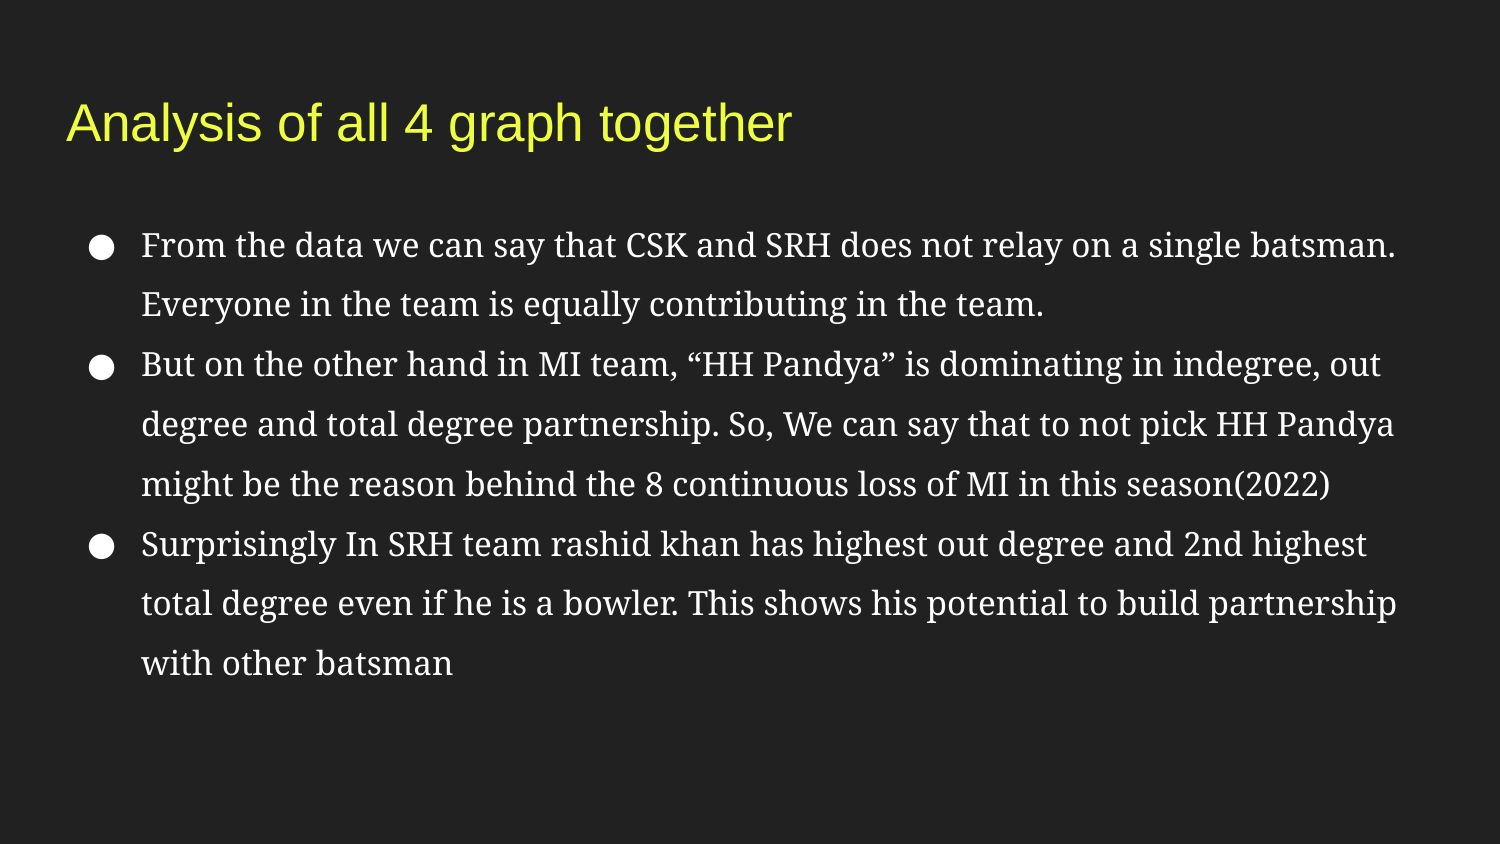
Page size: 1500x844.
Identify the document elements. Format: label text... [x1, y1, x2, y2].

list From the data we can say that CSK and SRH does not relay on a single batsman. Everyone in the team is equally contributing in the team. But on the other hand in MI team, “HH Pandya” is dominating in indegree, out degree and total degree partnership. So, We can say that to not pick HH Pandya might be the reason behind the 8 continuous loss of MI in this season(2022) Surprisingly In SRH team rashid khan has highest out degree and 2nd highest total degree even if he is a bowler. This shows his potential to build partnership with other batsman [51, 189, 1449, 750]
title Analysis of all 4 graph together [51, 72, 1449, 167]
